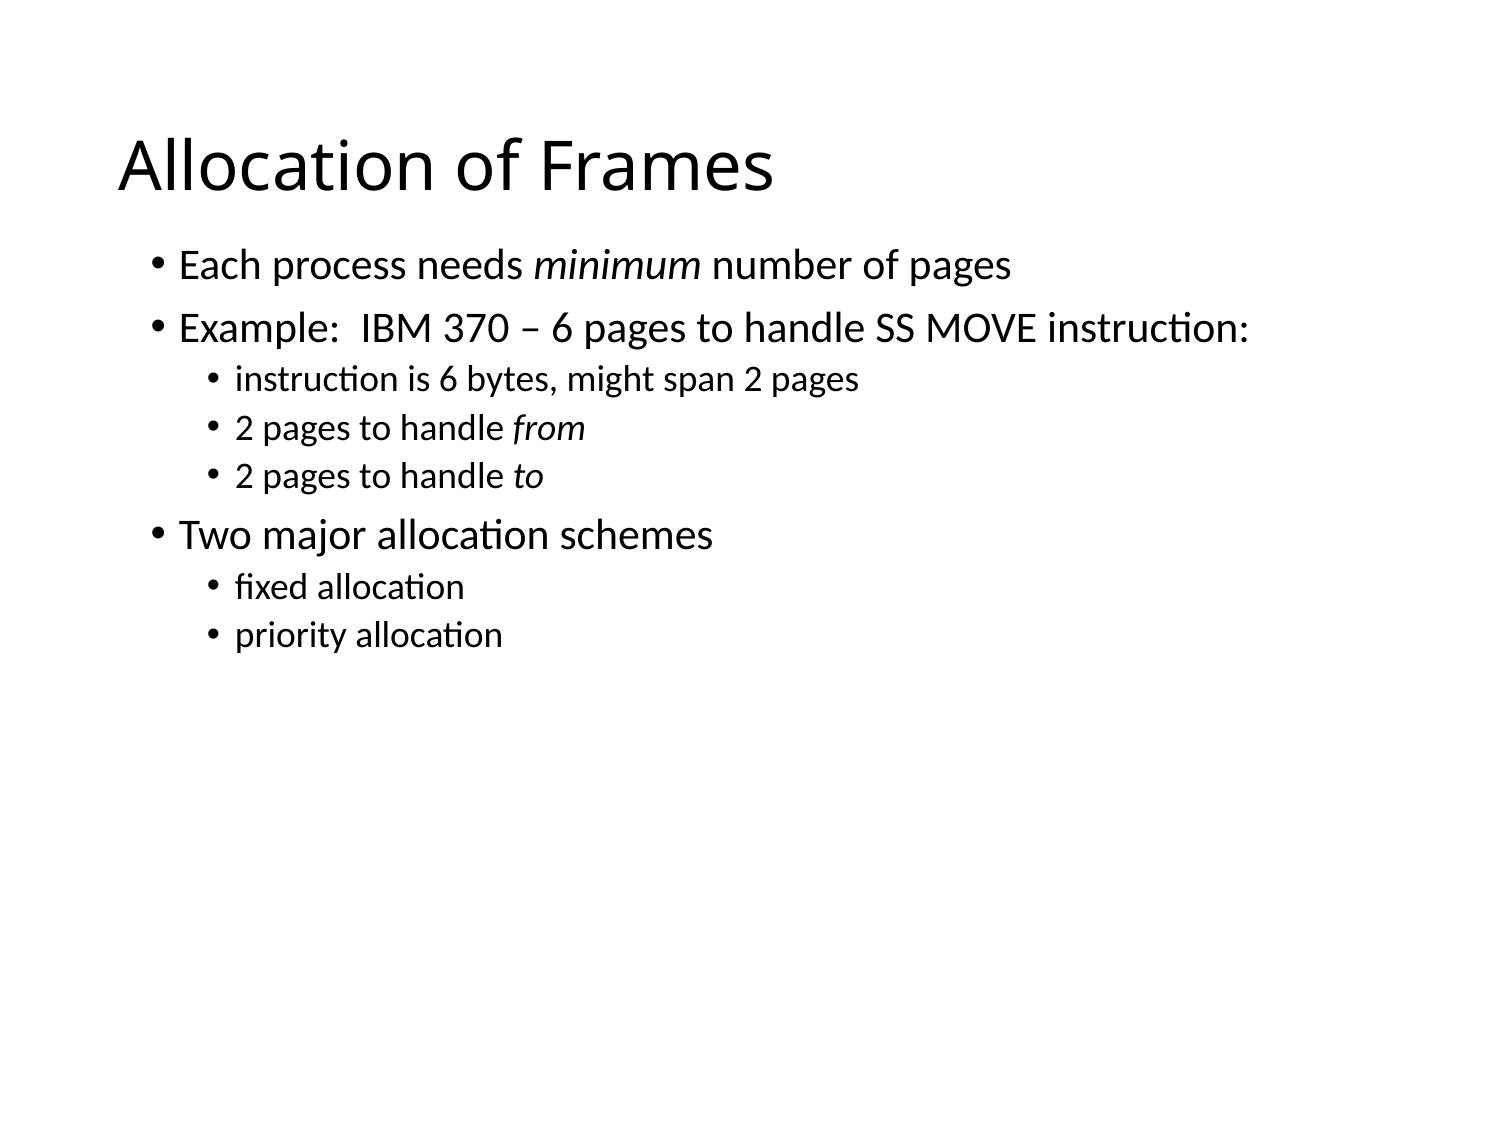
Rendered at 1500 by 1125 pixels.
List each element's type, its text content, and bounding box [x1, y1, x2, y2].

list Each process needs minimum number of pages Example: IBM 370 – 6 pages to handle SS MOVE instruction: instruction is 6 bytes, might span 2 pages 2 pages to handle from 2 pages to handle to Two major allocation schemes fixed allocation priority allocation [135, 233, 1342, 970]
title Allocation of Frames [103, 59, 1397, 278]
